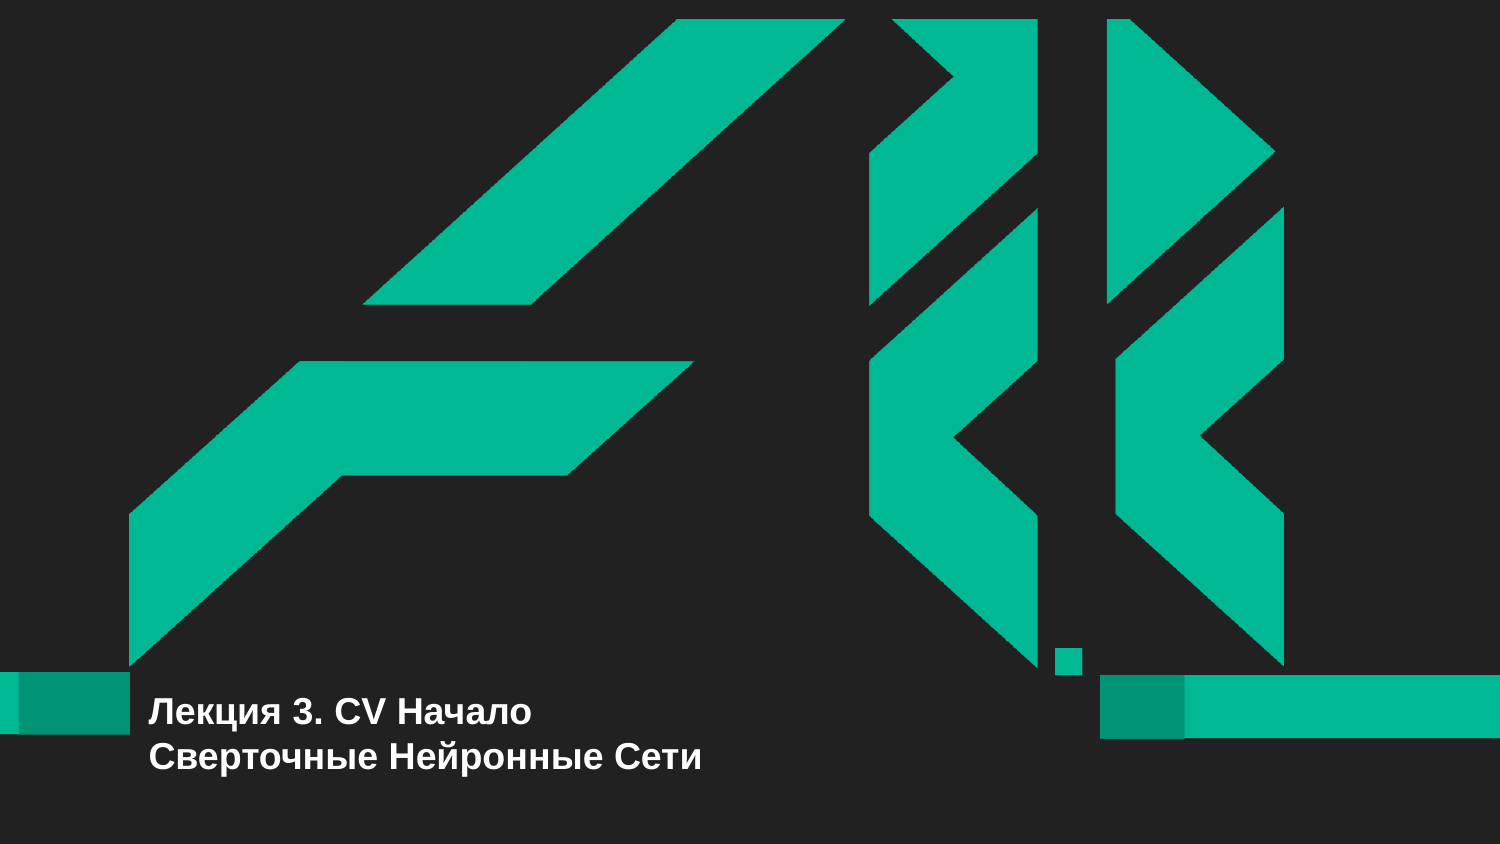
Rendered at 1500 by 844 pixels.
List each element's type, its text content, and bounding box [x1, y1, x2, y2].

picture [0, 19, 1500, 739]
text_box Лекция 3. CV Начало Сверточные Нейронные Сети [133, 676, 1096, 831]
